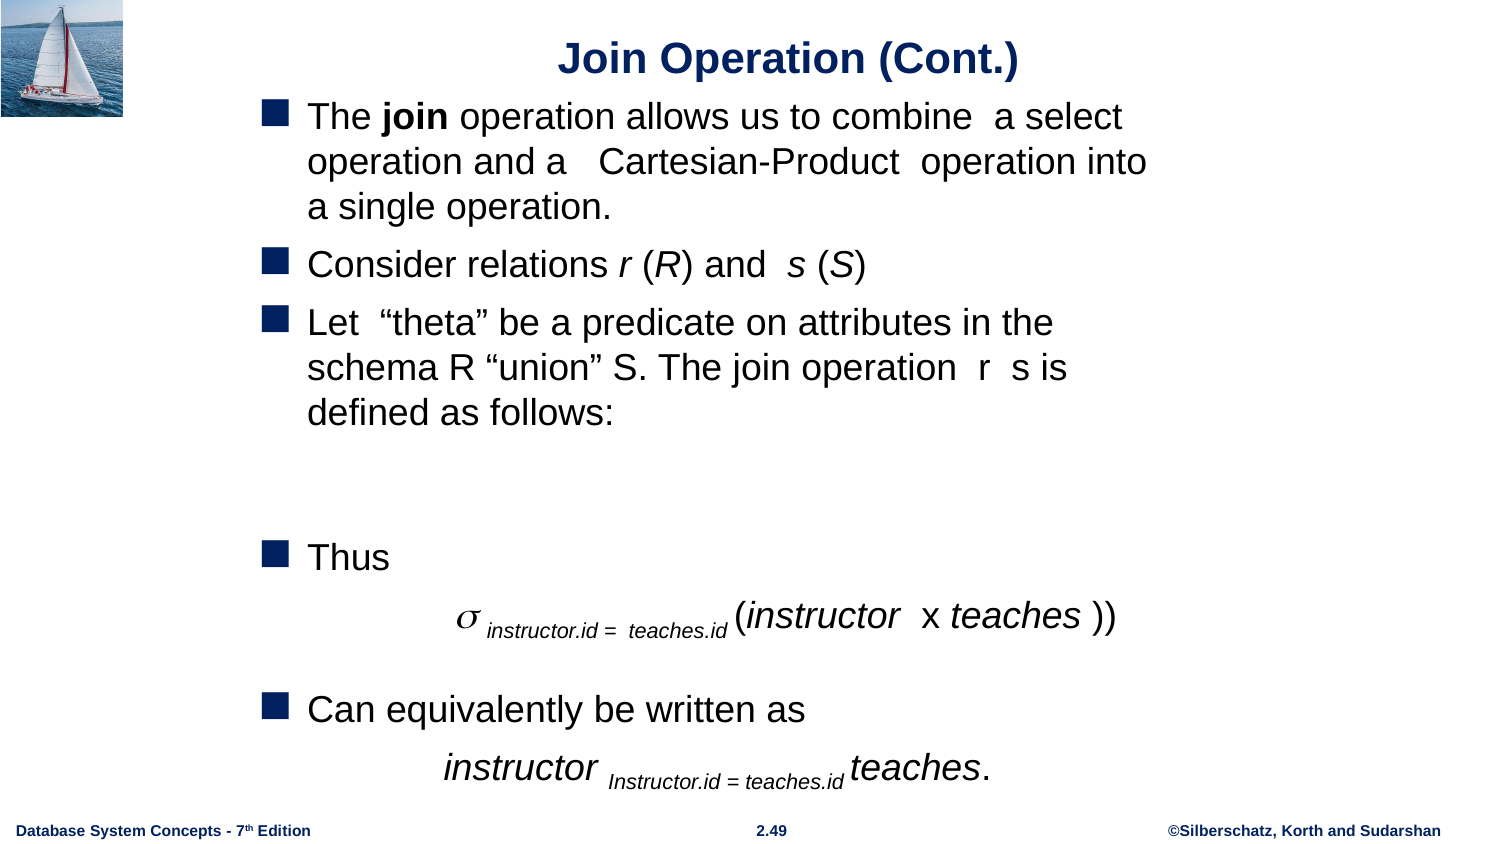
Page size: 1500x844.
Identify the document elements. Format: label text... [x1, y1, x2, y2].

picture [0, 0, 123, 117]
title Join Operation (Cont.) [125, 14, 1452, 90]
